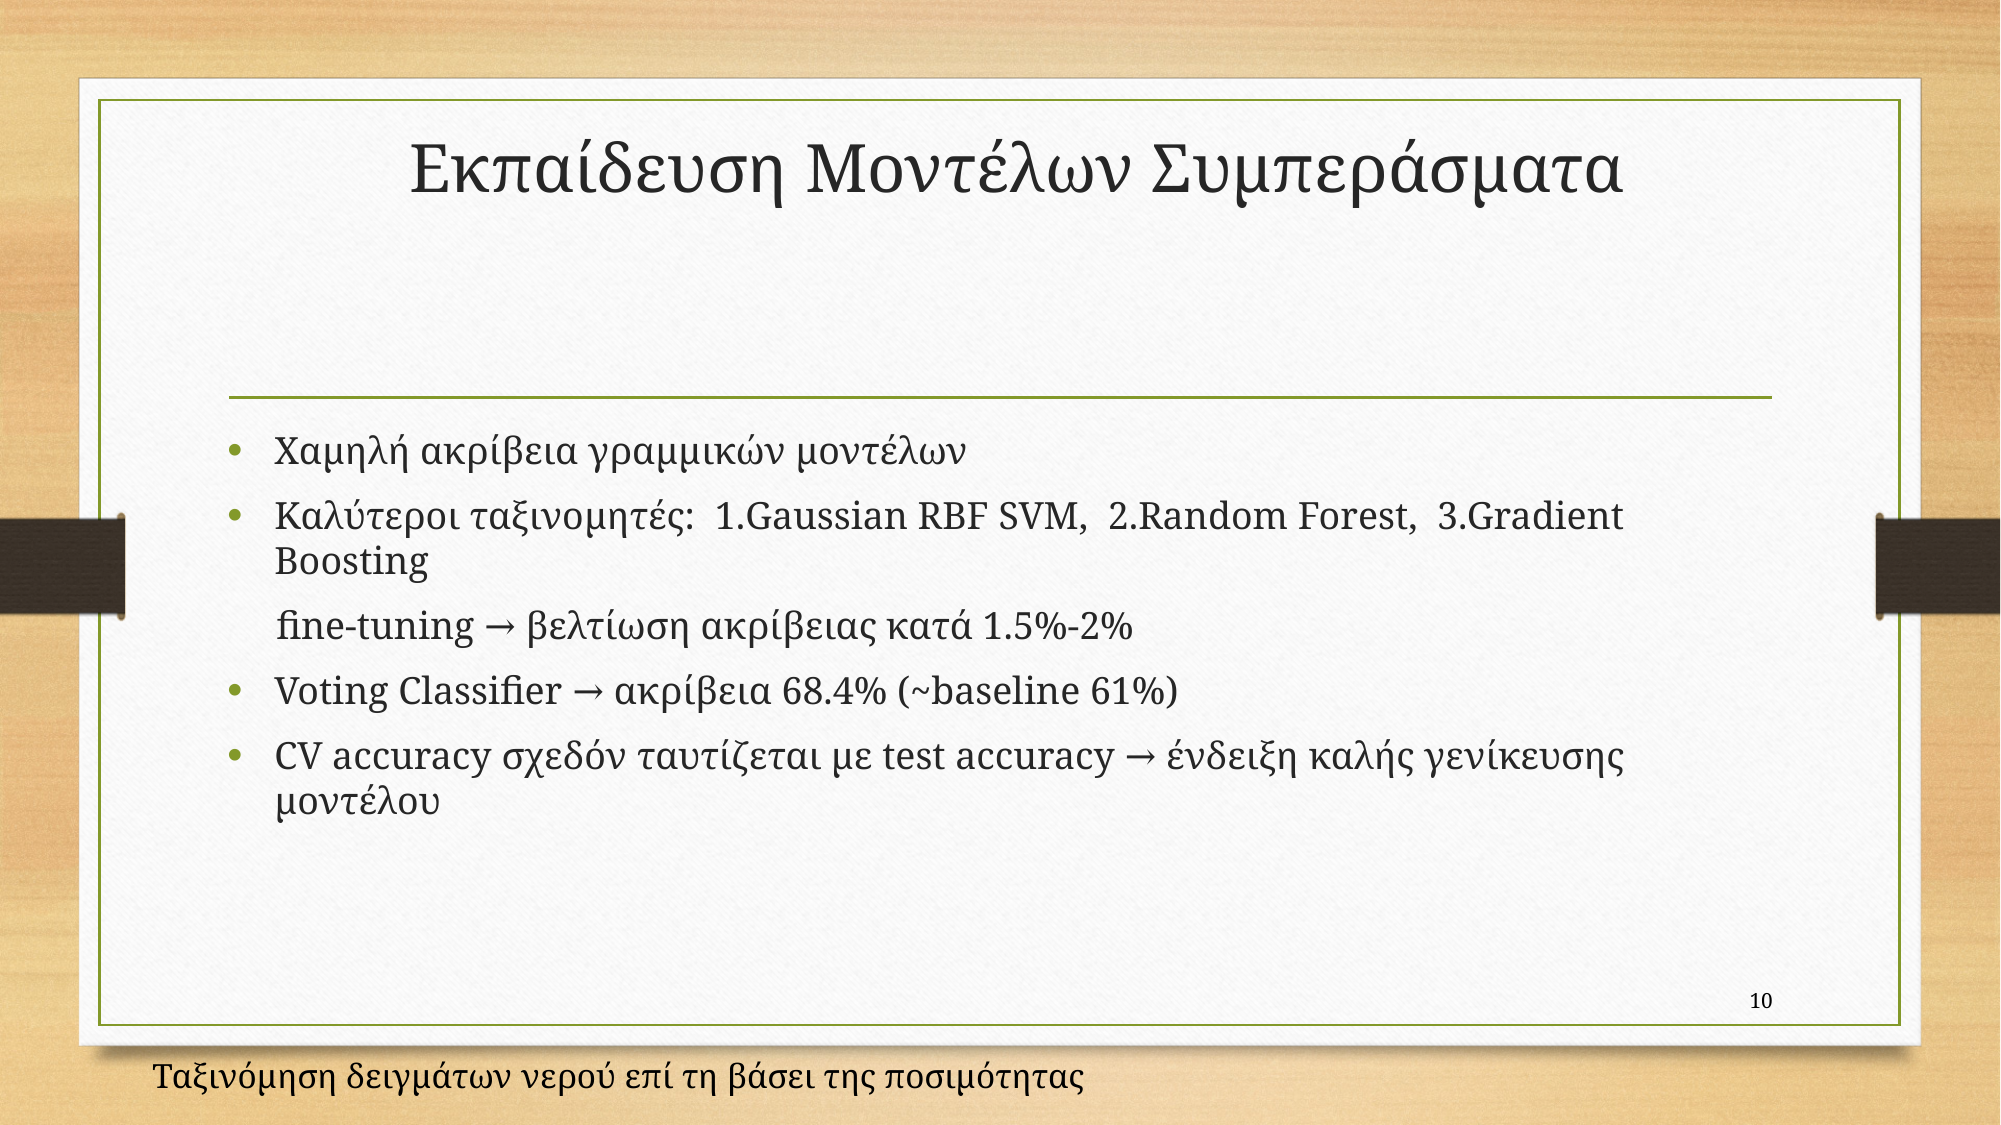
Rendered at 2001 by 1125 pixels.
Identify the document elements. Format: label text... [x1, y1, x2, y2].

text_box Εκπαίδευση Μοντέλων Συμπεράσματα [154, 99, 1880, 232]
list Χαμηλή ακρίβεια γραμμικών μοντέλων Καλύτεροι ταξινομητές: 1.Gaussian RBF SVM, 2.Random Forest, 3.Gradient Boosting fine-tuning → βελτίωση ακρίβειας κατά 1.5%-2% Voting Classifier → ακρίβεια 68.4% (~baseline 61%) CV accuracy σχεδόν ταυτίζεται με test accuracy → ένδειξη καλής γενίκευσης μοντέλου [212, 419, 1788, 964]
slide_number 10 [1698, 979, 1788, 1025]
footer Ταξινόμηση δειγμάτων νερού επί τη βάσει της ποσιμότητας [137, 1048, 1863, 1103]
picture [0, 0, 2001, 1125]
